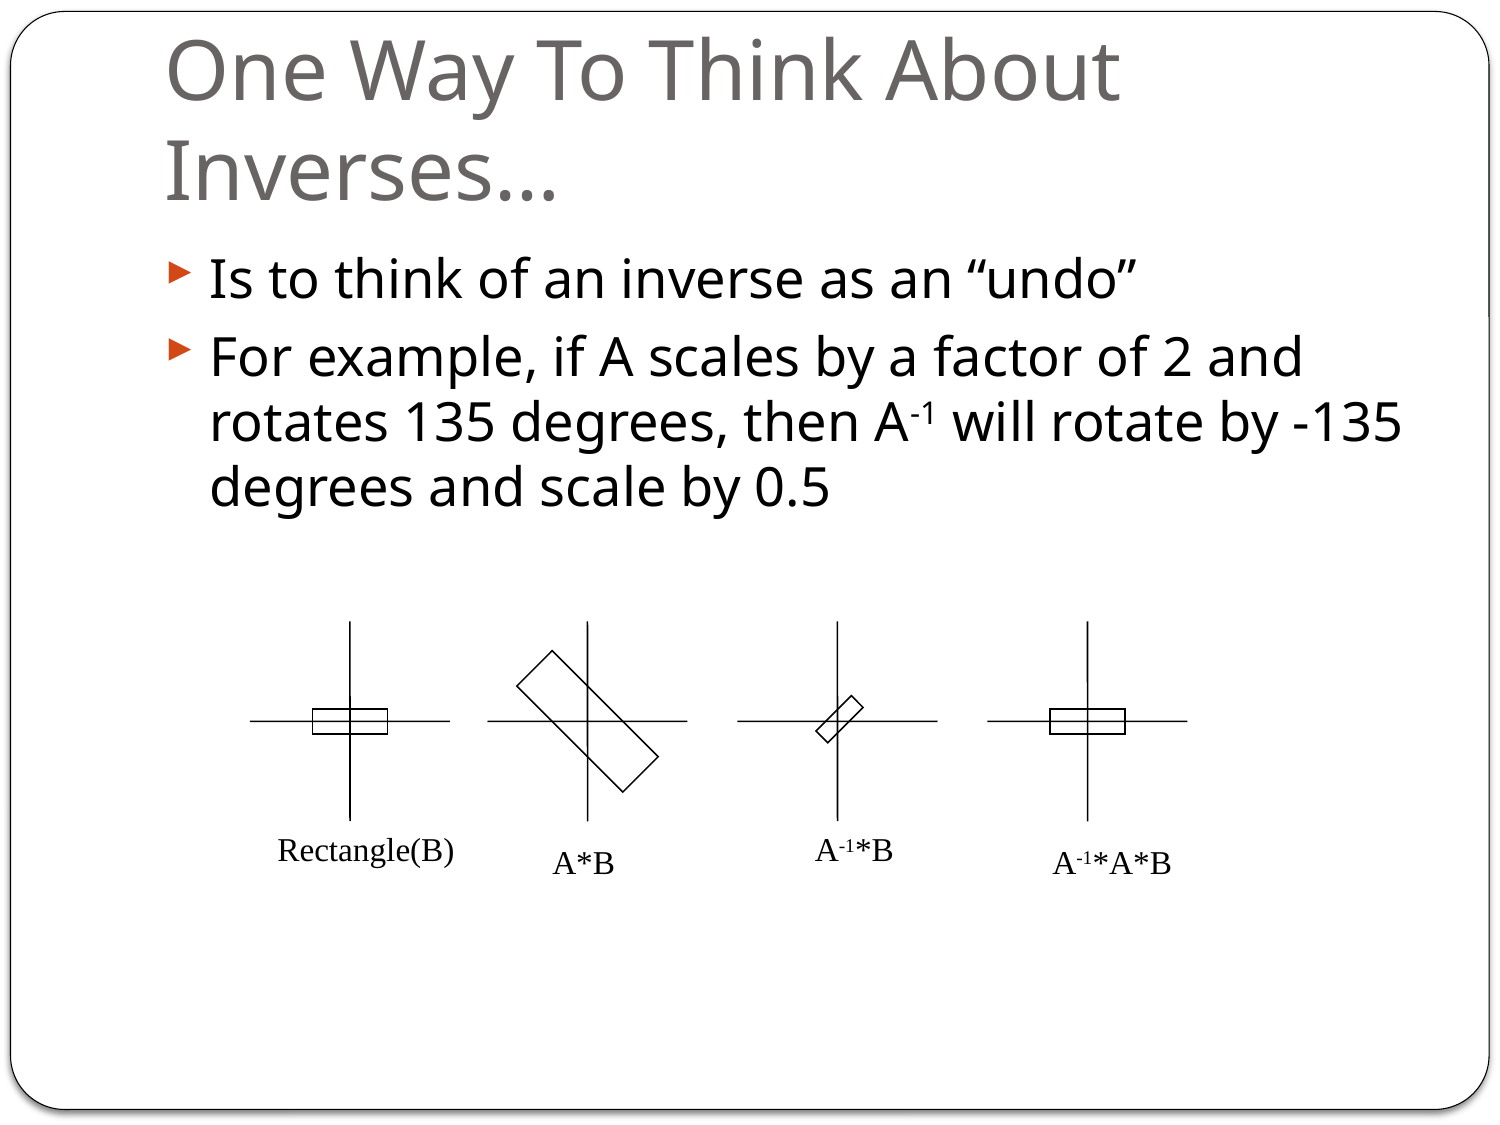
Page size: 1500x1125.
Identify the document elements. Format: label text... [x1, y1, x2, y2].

text_box A*B [537, 833, 638, 889]
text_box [487, 621, 688, 822]
list Is to think of an inverse as an “undo” For example, if A scales by a factor of 2 and rotates 135 degrees, then A-1 will rotate by -135 degrees and scale by 0.5 [150, 237, 1425, 988]
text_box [249, 621, 476, 877]
text_box A-1*B [800, 831, 925, 876]
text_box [987, 621, 1213, 890]
title One Way To Think About Inverses… [150, 45, 1425, 233]
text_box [737, 621, 938, 822]
